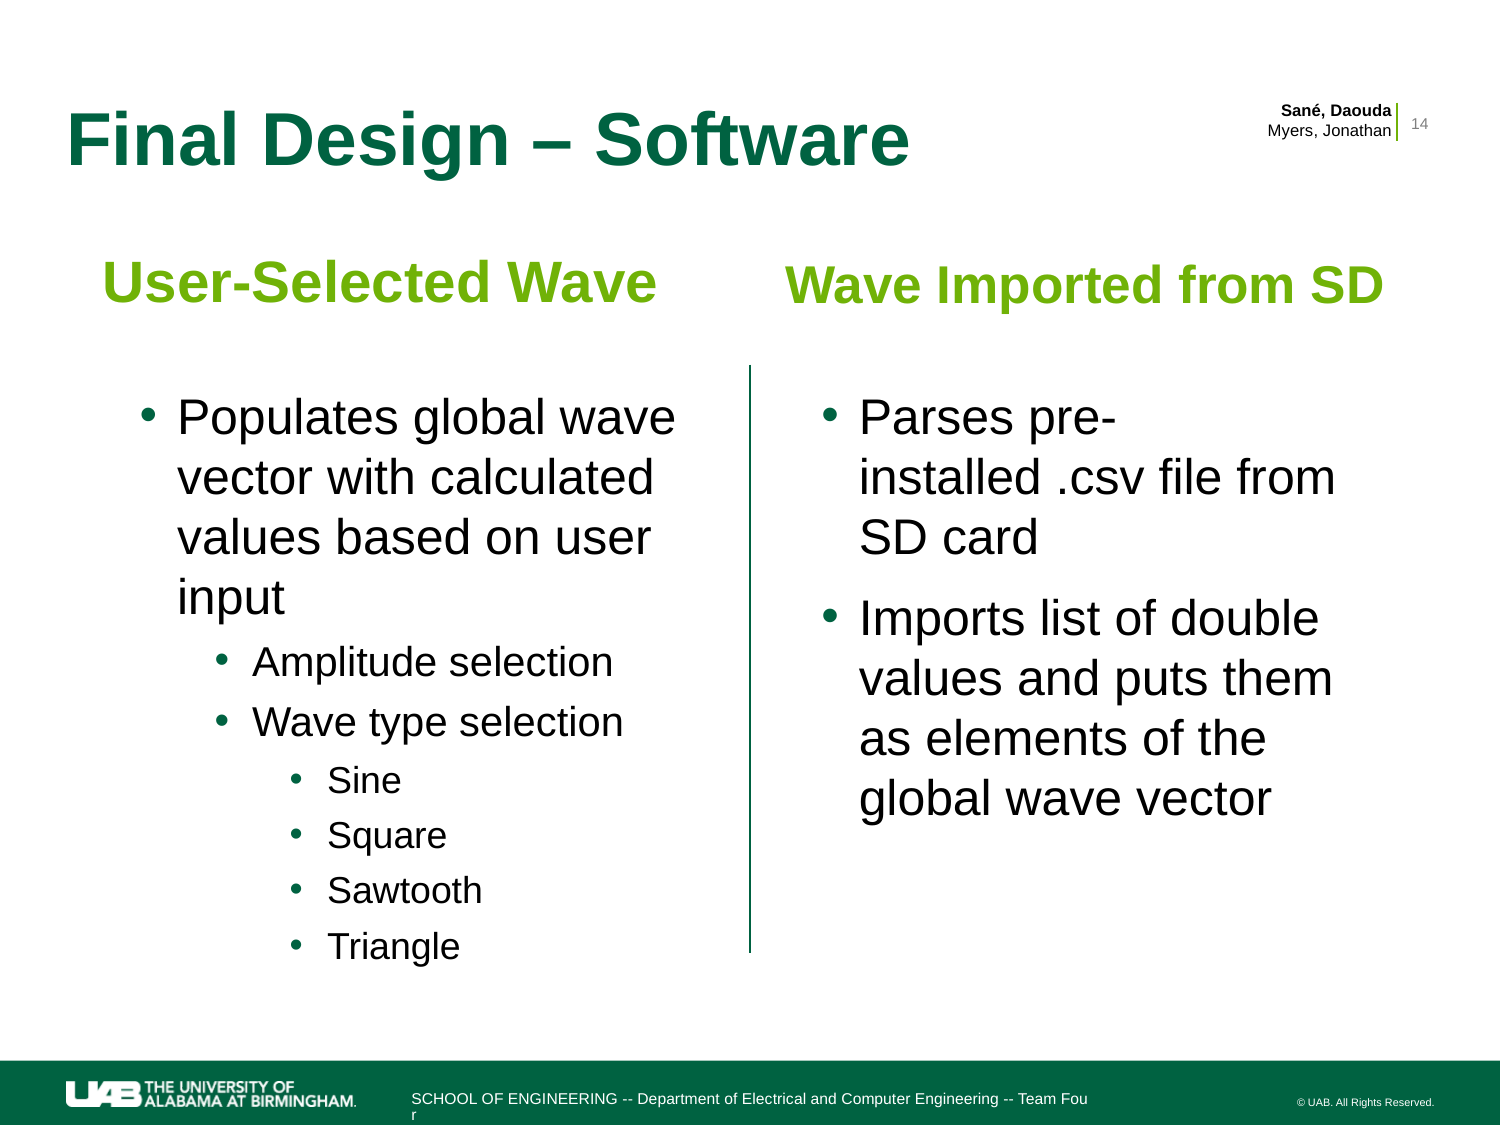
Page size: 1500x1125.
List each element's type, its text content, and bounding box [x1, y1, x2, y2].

slide_number 14 [1411, 93, 1449, 154]
list User-Selected Wave [87, 244, 694, 344]
footer SCHOOL OF ENGINEERING -- Department of Electrical and Computer Engineering -- Team Four [411, 1075, 1092, 1108]
list Parses pre-installed .csv file from SD card Imports list of double values and puts them as elements of the global wave vector [806, 376, 1375, 953]
picture [66, 1081, 356, 1107]
title Final Design – Software [65, 78, 1375, 205]
list Populates global wave vector with calculated values based on user input Amplitude selection Wave type selection Sine Square Sawtooth Triangle [124, 376, 694, 1011]
text_box Sané, Daouda Myers, Jonathan [1167, 92, 1407, 148]
list Wave Imported from SD [770, 250, 1414, 377]
